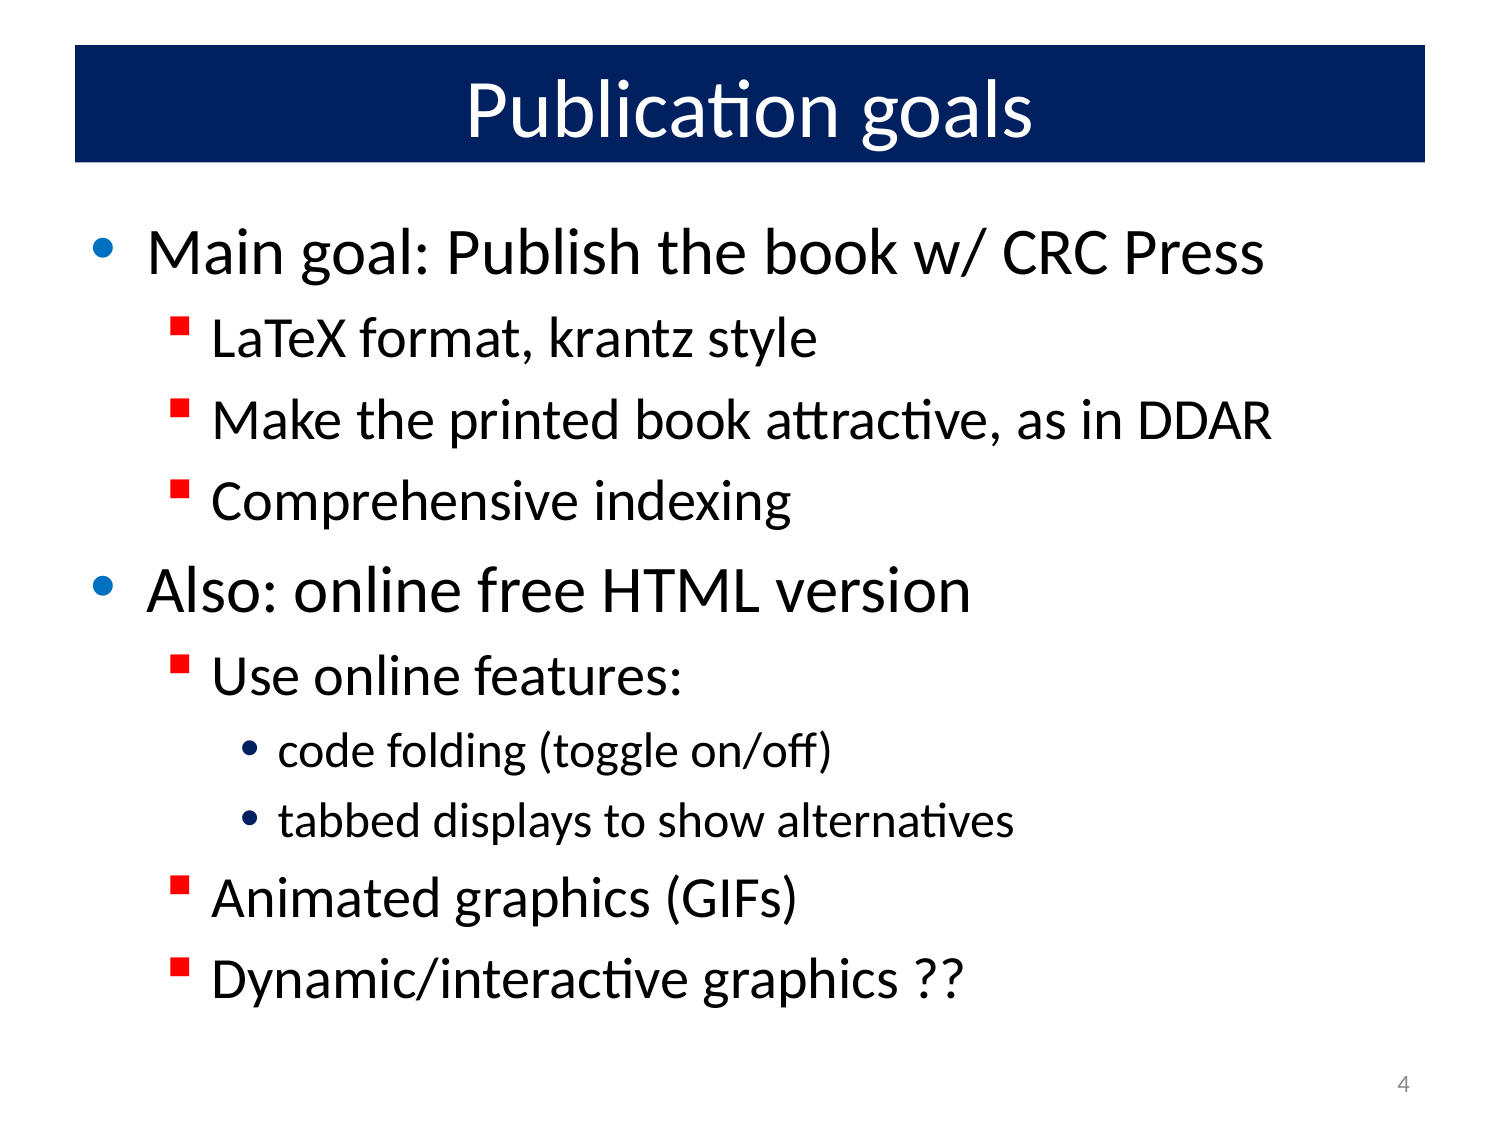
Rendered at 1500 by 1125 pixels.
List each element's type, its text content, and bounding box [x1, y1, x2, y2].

list Main goal: Publish the book w/ CRC Press LaTeX format, krantz style Make the printed book attractive, as in DDAR Comprehensive indexing Also: online free HTML version Use online features: code folding (toggle on/off) tabbed displays to show alternatives Animated graphics (GIFs) Dynamic/interactive graphics ?? [75, 200, 1425, 1038]
slide_number 4 [1074, 1062, 1425, 1103]
title Publication goals [75, 45, 1425, 163]
